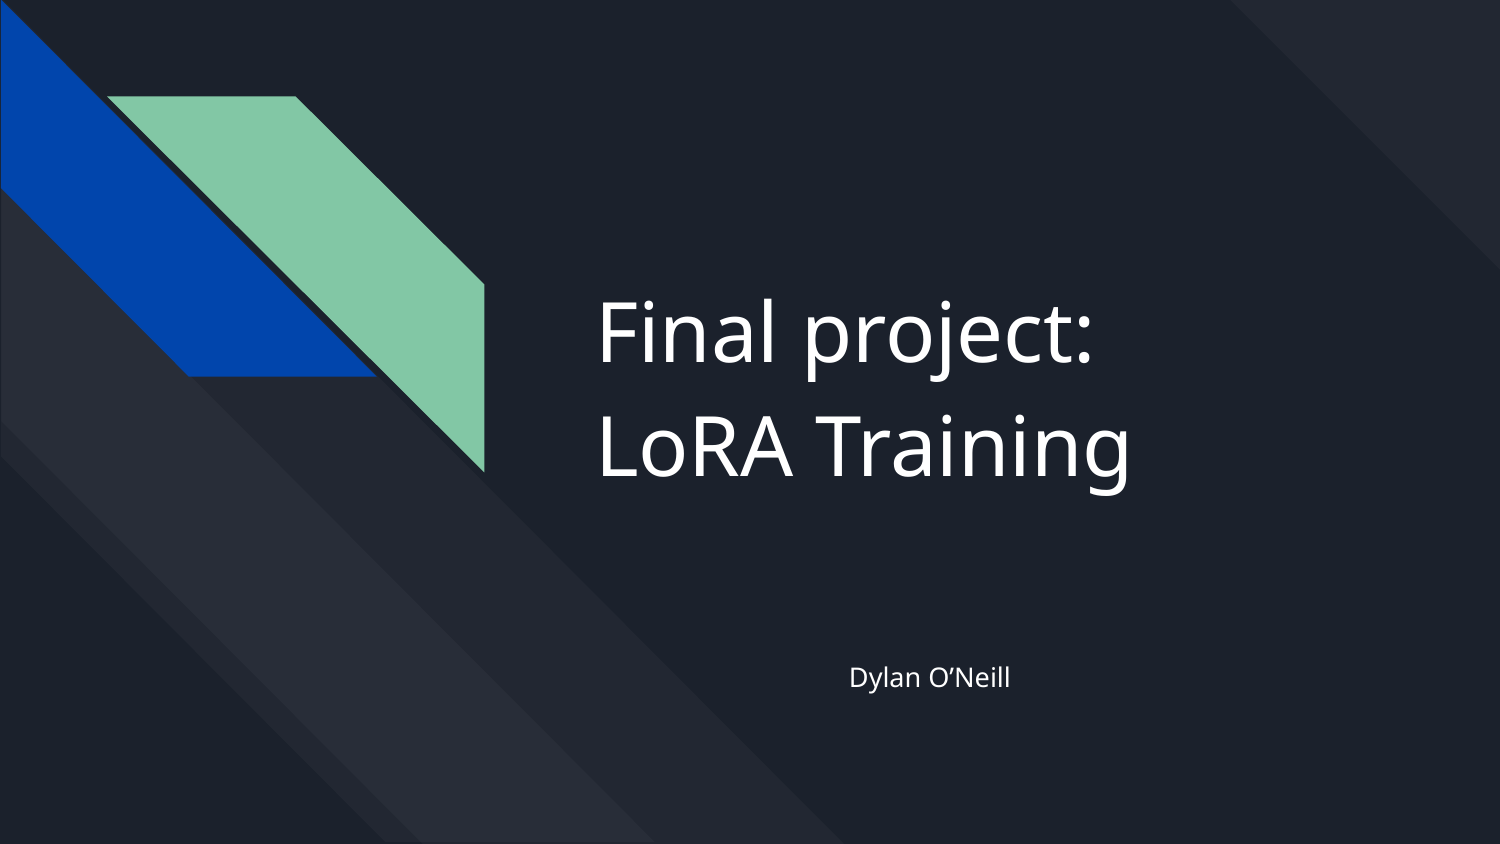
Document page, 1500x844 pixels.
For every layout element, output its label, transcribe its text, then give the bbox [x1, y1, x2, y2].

subtitle Dylan O’Neill [833, 643, 1404, 727]
title Final project: LoRA Training [580, 258, 1404, 518]
